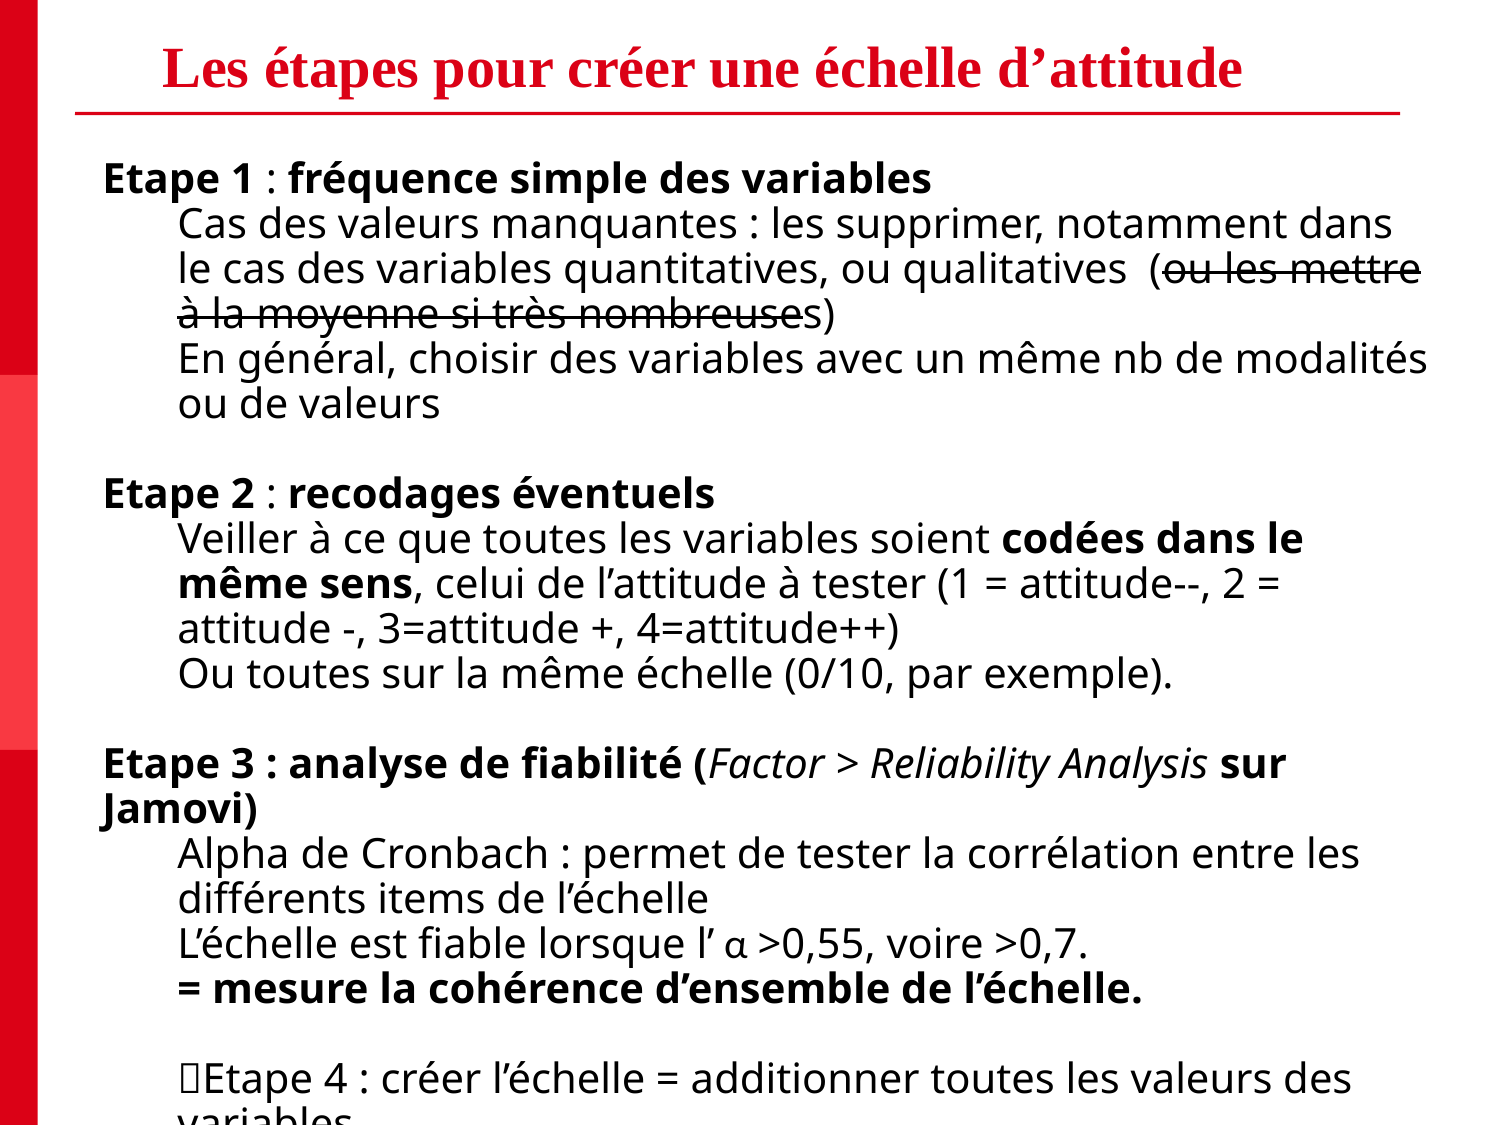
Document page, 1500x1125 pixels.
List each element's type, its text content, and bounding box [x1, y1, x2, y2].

title Les étapes pour créer une échelle d’attitude [162, 29, 1428, 101]
text_box Etape 1 : fréquence simple des variables Cas des valeurs manquantes : les supprimer, notamment dans le cas des variables quantitatives, ou qualitatives (ou les mettre à la moyenne si très nombreuses) En général, choisir des variables avec un même nb de modalités ou de valeurs Etape 2 : recodages éventuels Veiller à ce que toutes les variables soient codées dans le même sens, celui de l’attitude à tester (1 = attitude--, 2 = attitude -, 3=attitude +, 4=attitude++) Ou toutes sur la même échelle (0/10, par exemple). Etape 3 : analyse de fiabilité (Factor > Reliability Analysis sur Jamovi) Alpha de Cronbach : permet de tester la corrélation entre les différents items de l’échelle L’échelle est fiable lorsque l’ α >0,55, voire >0,7. = mesure la cohérence d’ensemble de l’échelle. Etape 4 : créer l’échelle = additionner toutes les valeurs des variables Ex : V1 + V2 + V3 + V4 (échelle entre 0 et 40, par exemple) [87, 149, 1450, 1125]
